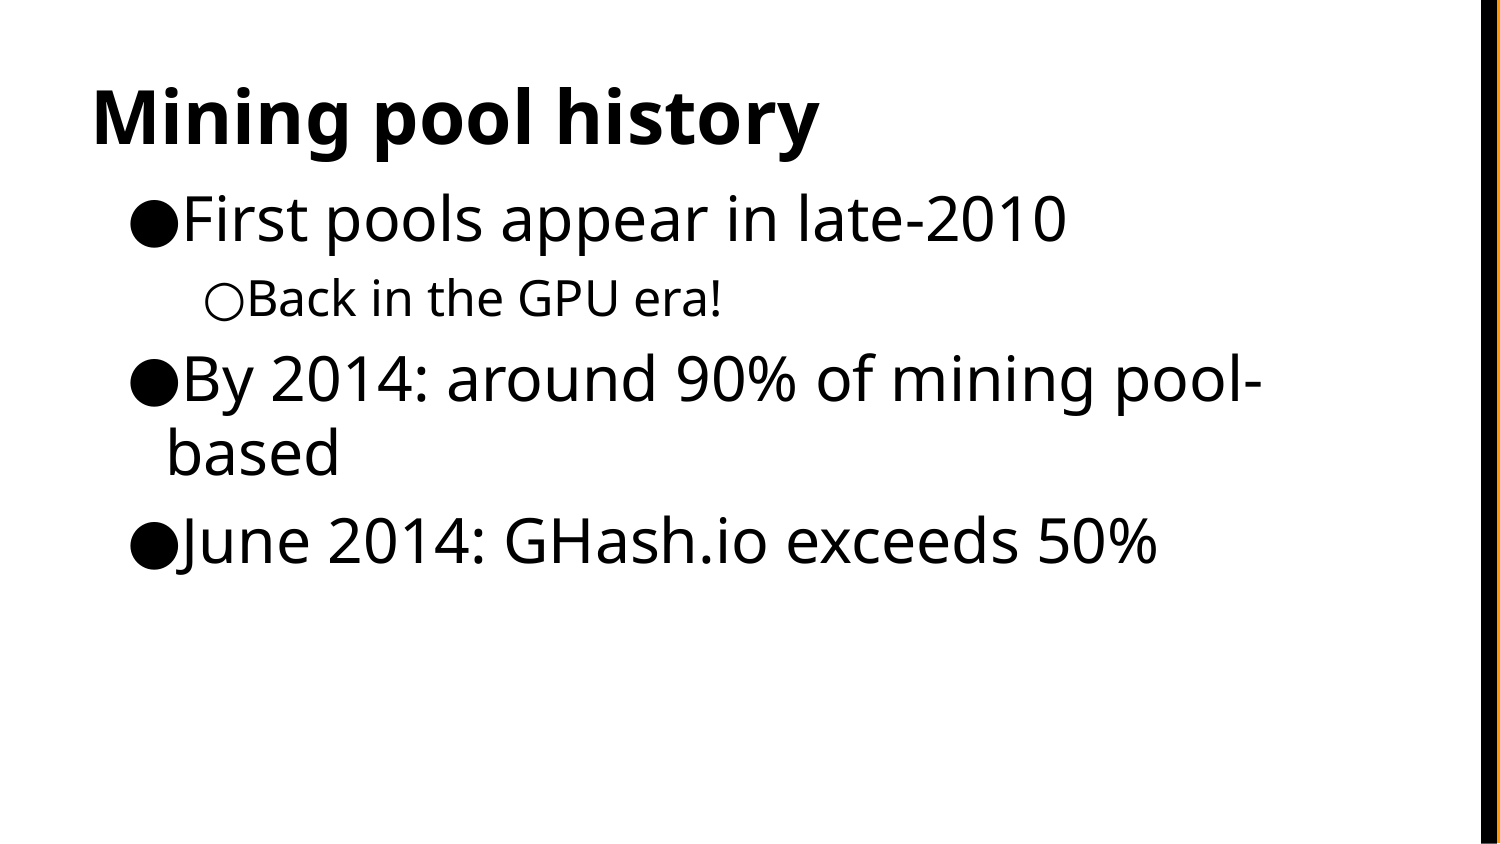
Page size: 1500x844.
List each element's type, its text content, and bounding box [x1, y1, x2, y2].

title Mining pool history [75, 33, 1425, 163]
list First pools appear in late-2010 Back in the GPU era! By 2014: around 90% of mining pool-based June 2014: GHash.io exceeds 50% [75, 163, 1425, 769]
